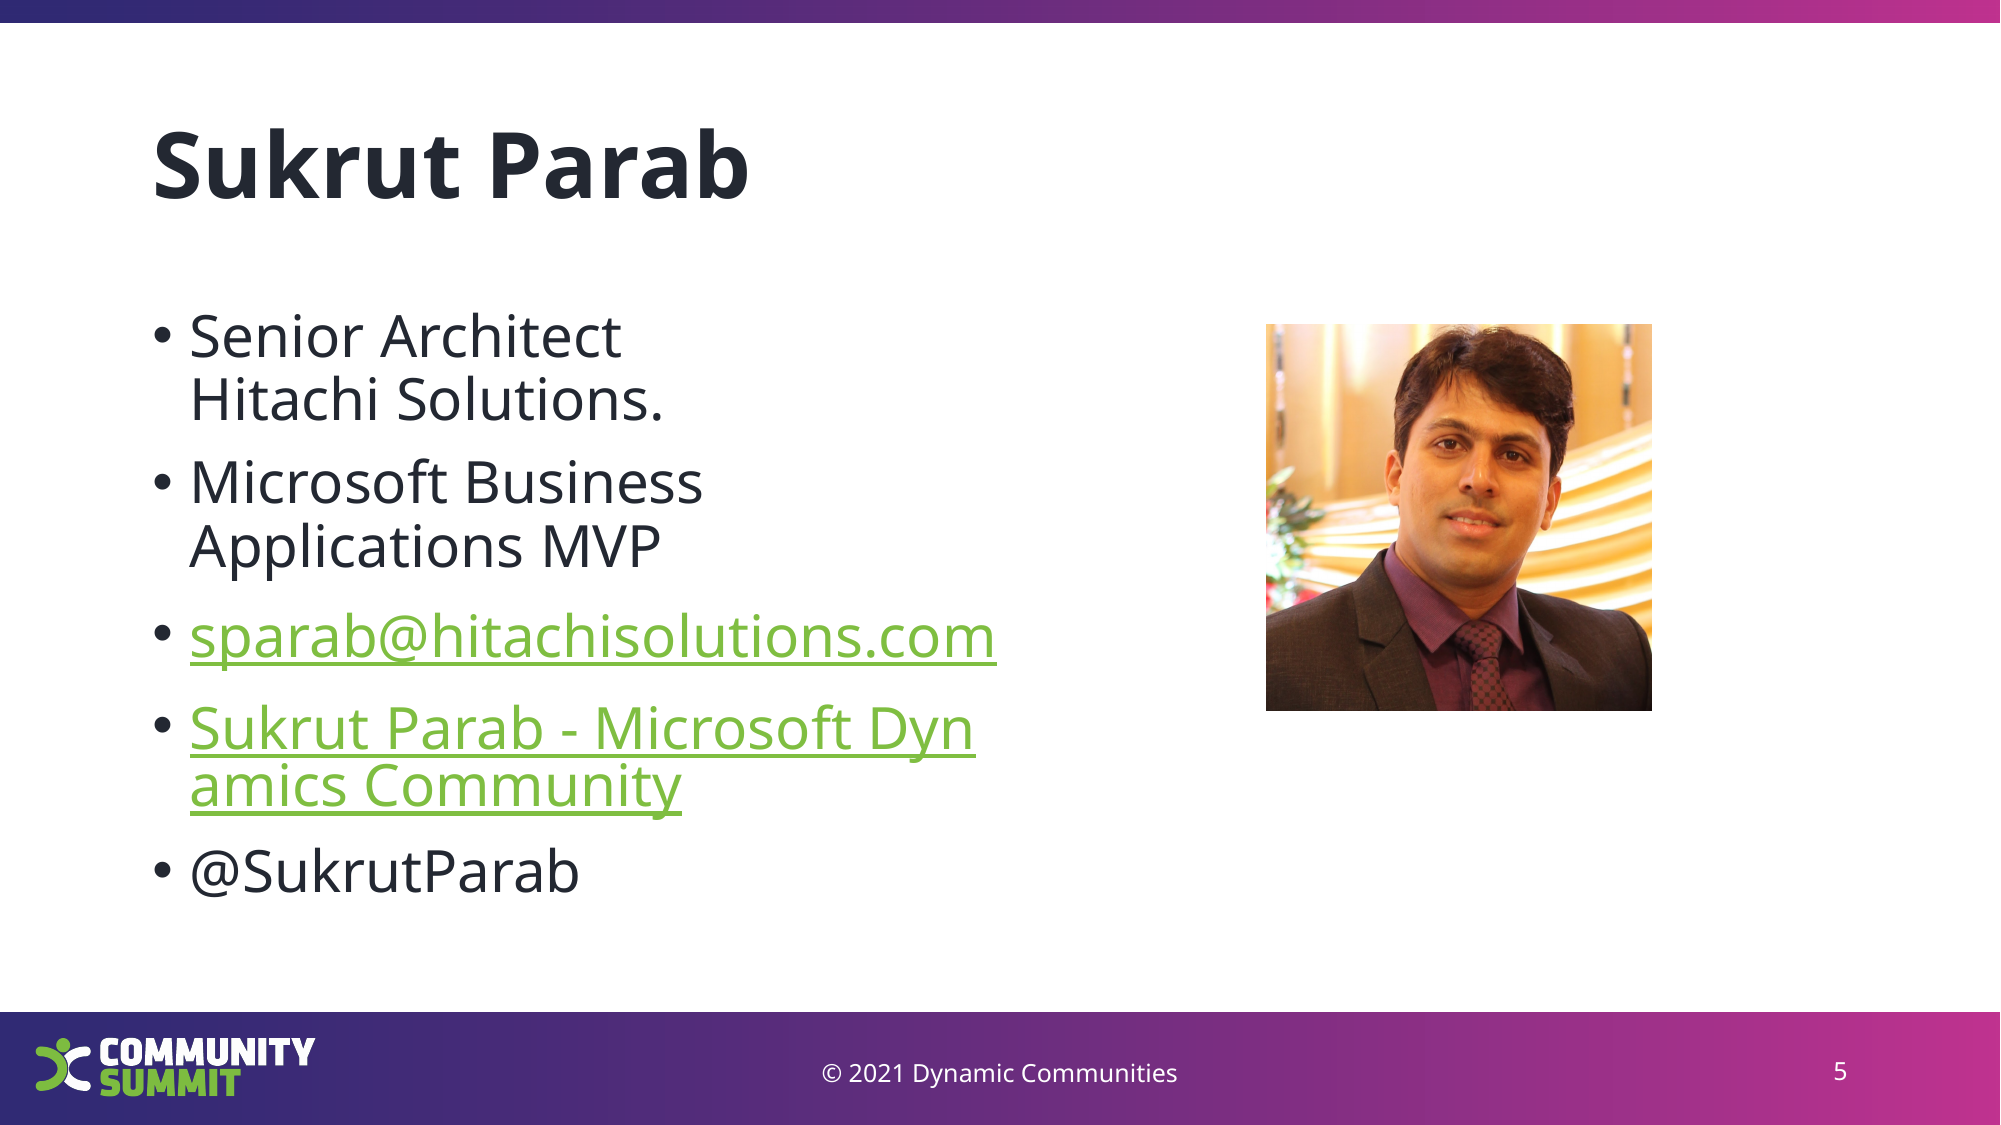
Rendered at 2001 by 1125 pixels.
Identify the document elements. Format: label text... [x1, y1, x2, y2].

footer © 2021 Dynamic Communities [662, 1042, 1338, 1103]
list Senior Architect Hitachi Solutions. Microsoft Business Applications MVP sparab@hitachisolutions.com Sukrut Parab - Microsoft Dynamics Community @SukrutParab [137, 299, 1013, 1014]
picture [0, 1012, 2000, 1125]
picture [0, 0, 2000, 23]
title Sukrut Parab [137, 59, 1863, 278]
slide_number 5 [1412, 1042, 1863, 1103]
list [1266, 324, 1652, 711]
